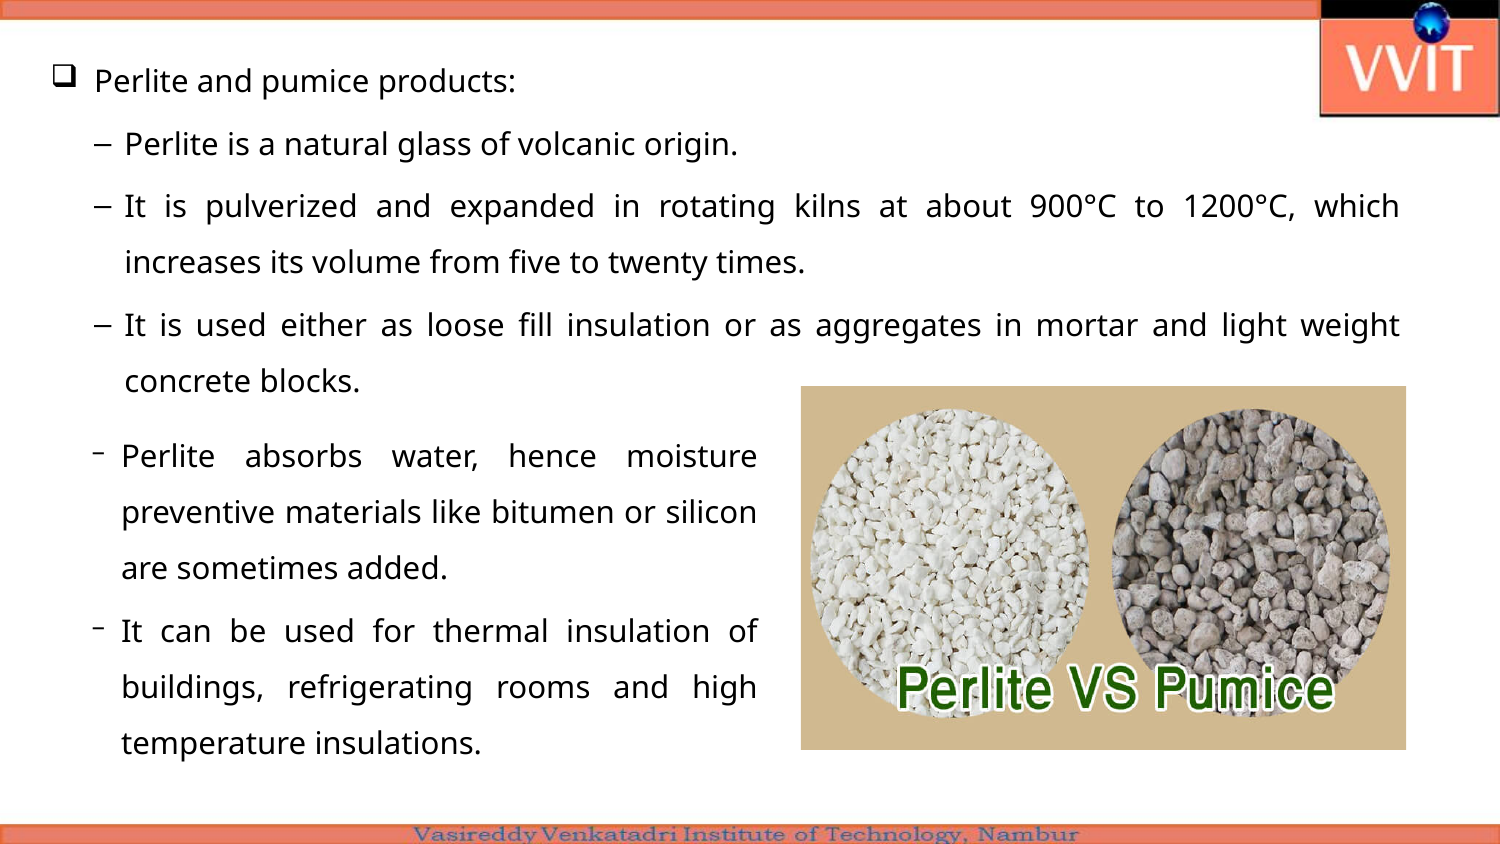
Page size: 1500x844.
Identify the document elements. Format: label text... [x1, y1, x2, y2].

list Perlite and pumice products: Perlite is a natural glass of volcanic origin. It is pulverized and expanded in rotating kilns at about 900°C to 1200°C, which increases its volume from five to twenty times. It is used either as loose fill insulation or as aggregates in mortar and light weight concrete blocks. [35, 35, 1418, 422]
picture [0, 0, 1500, 844]
text_box Perlite absorbs water, hence moisture preventive materials like bitumen or silicon are sometimes added. It can be used for thermal insulation of buildings, refrigerating rooms and high temperature insulations. [46, 410, 774, 769]
